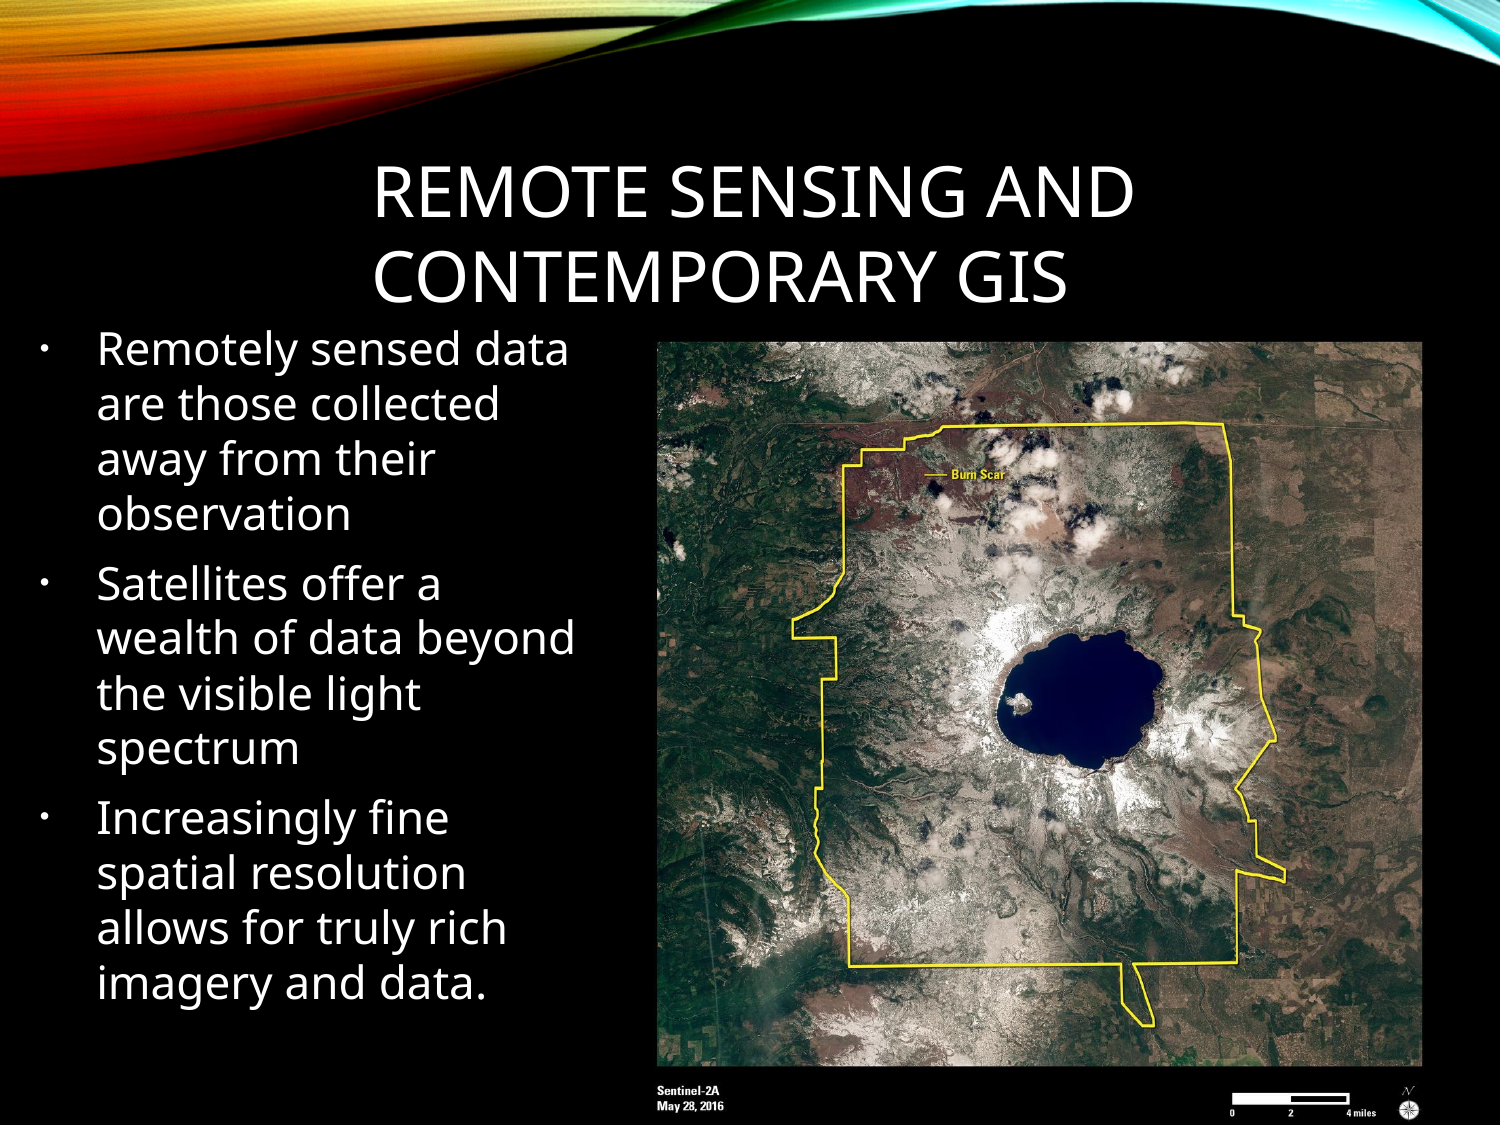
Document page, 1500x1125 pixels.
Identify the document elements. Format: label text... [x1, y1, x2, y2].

title Remote Sensing and Contemporary GIS [356, 125, 1403, 338]
picture [652, 337, 1426, 1124]
picture [0, 0, 1500, 178]
list Remotely sensed data are those collected away from their observation Satellites offer a wealth of data beyond the visible light spectrum Increasingly fine spatial resolution allows for truly rich imagery and data. [25, 312, 613, 1050]
